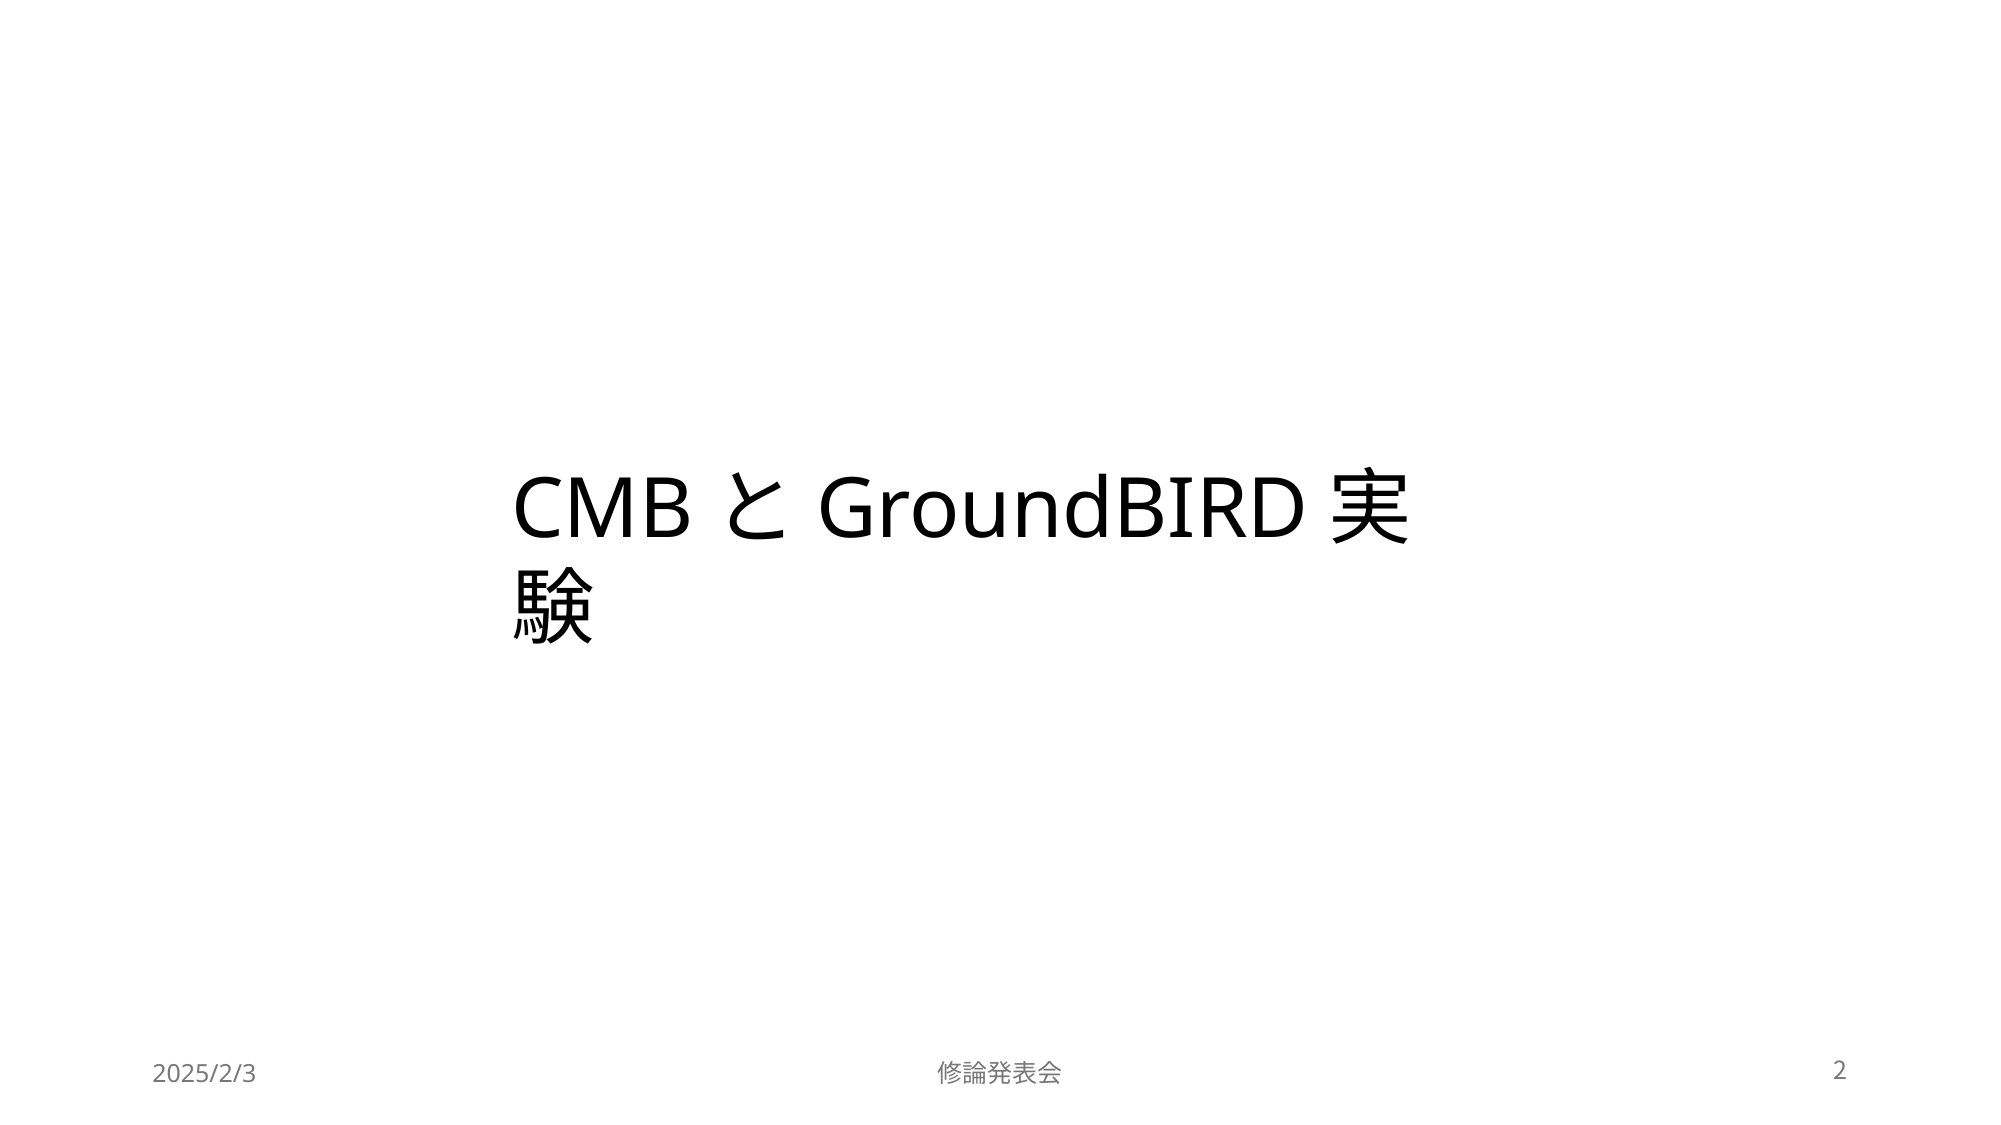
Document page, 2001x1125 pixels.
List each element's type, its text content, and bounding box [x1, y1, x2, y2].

slide_number 2 [1412, 1042, 1863, 1103]
text_box CMBとGroundBIRD実験 [496, 446, 1504, 662]
footer 修論発表会 [662, 1042, 1338, 1103]
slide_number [137, 1042, 588, 1103]
